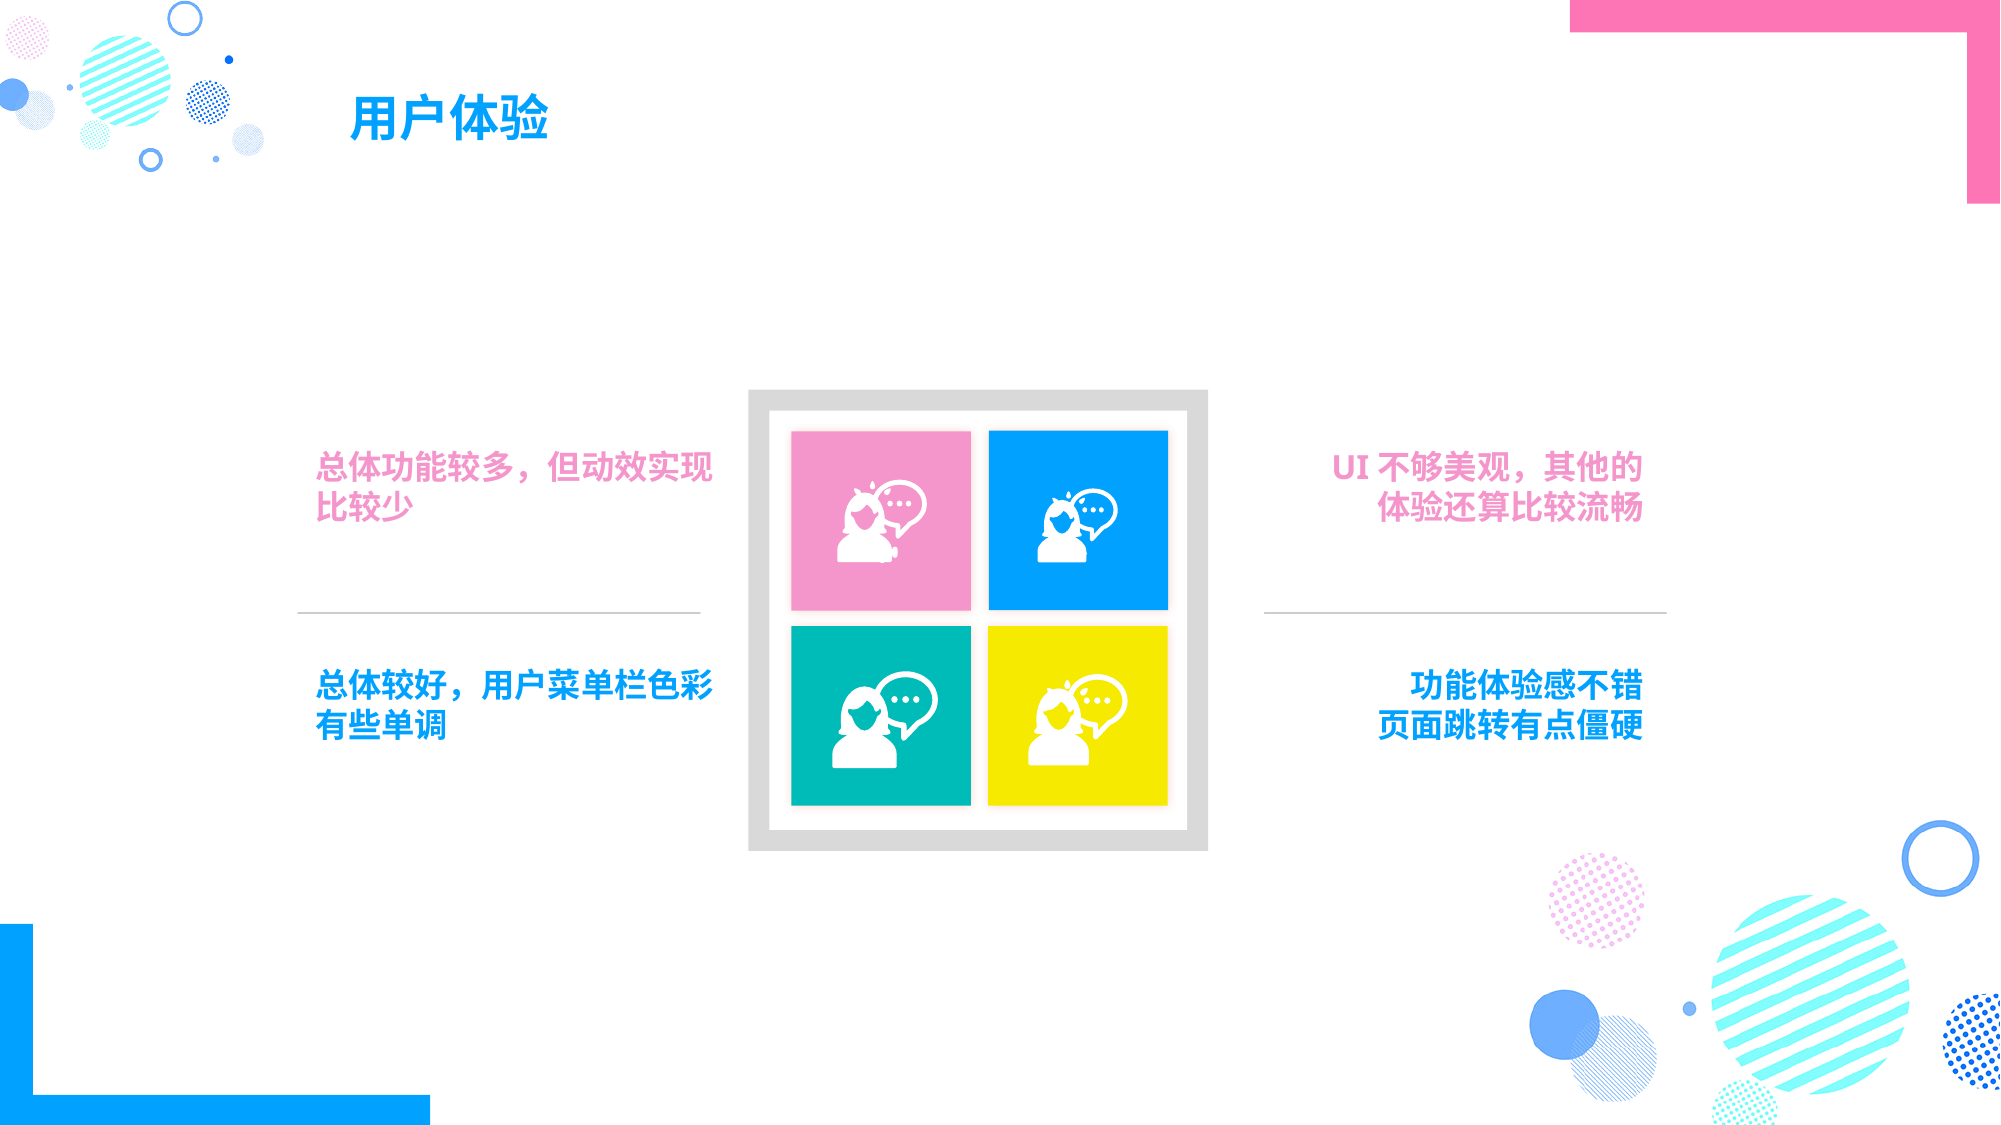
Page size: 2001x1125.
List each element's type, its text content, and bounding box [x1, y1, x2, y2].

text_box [0, 923, 431, 1125]
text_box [1569, 0, 2000, 205]
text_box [1037, 487, 1119, 563]
picture [0, 0, 307, 204]
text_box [1027, 673, 1129, 766]
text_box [297, 446, 744, 799]
text_box 用户体验 [334, 61, 595, 155]
text_box [987, 625, 1169, 807]
text_box [768, 409, 1189, 831]
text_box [1214, 446, 1667, 799]
text_box [790, 625, 972, 807]
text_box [836, 479, 928, 564]
text_box [747, 388, 1210, 852]
text_box [790, 430, 972, 612]
text_box [832, 671, 938, 769]
text_box [987, 429, 1170, 612]
picture [1430, 779, 2000, 1125]
